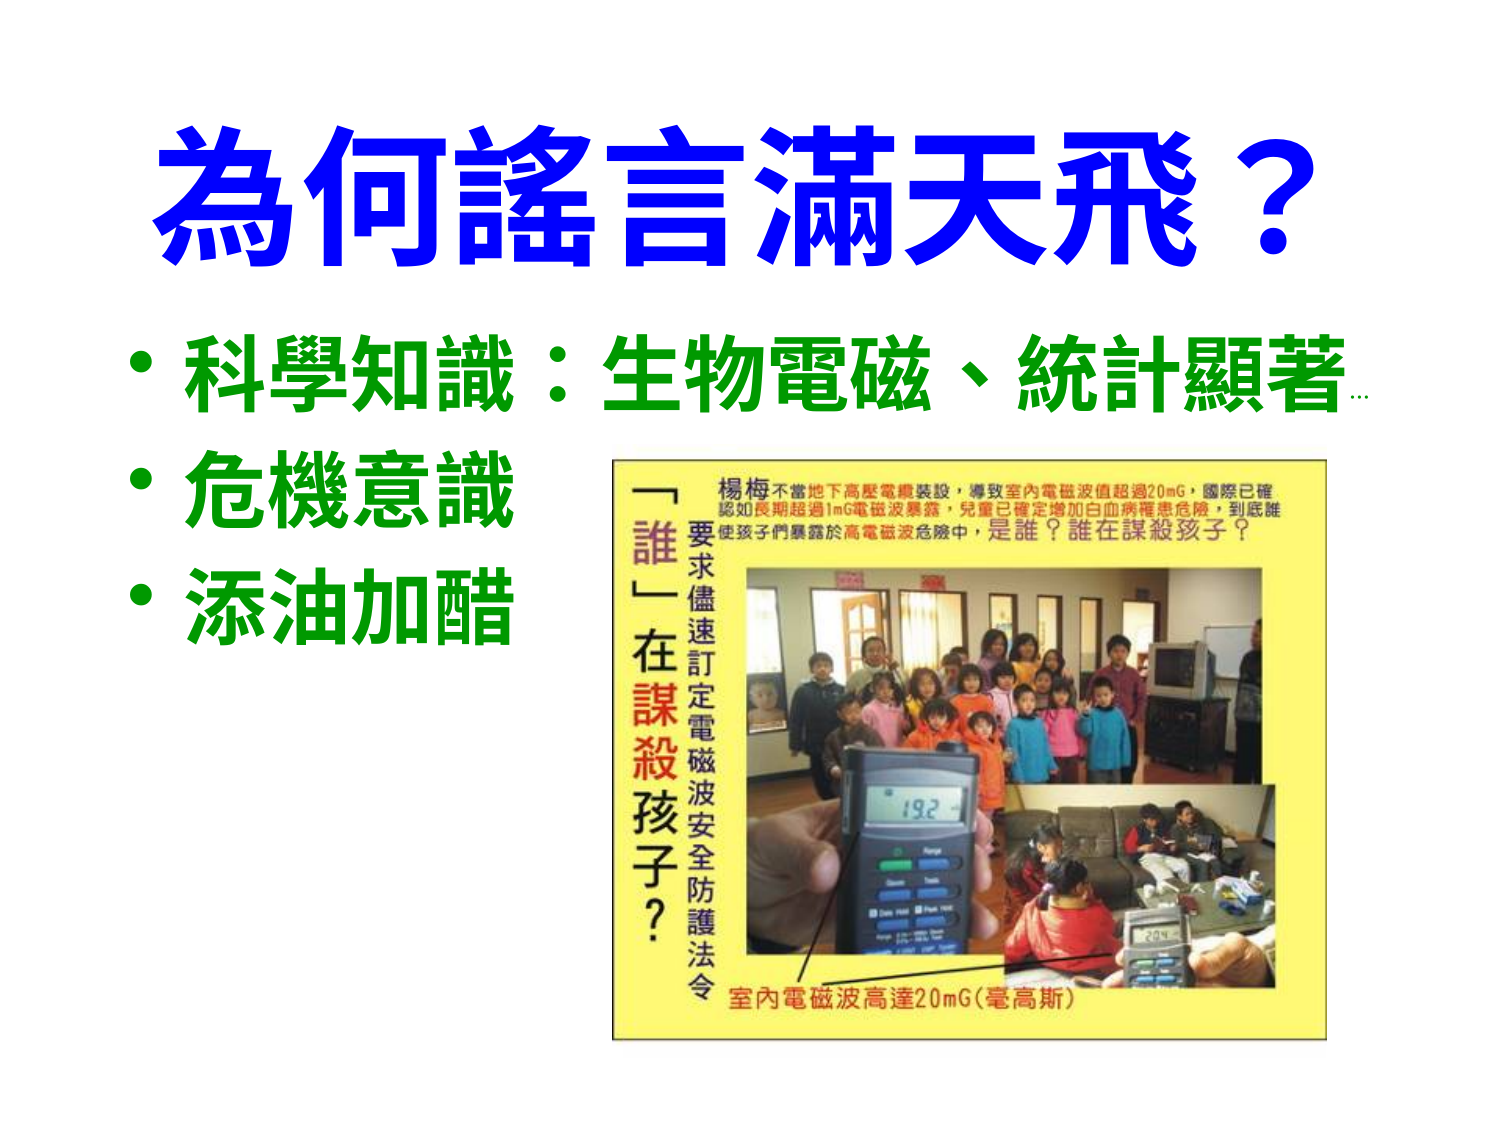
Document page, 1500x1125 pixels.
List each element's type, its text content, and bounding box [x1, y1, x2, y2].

picture [611, 444, 1328, 1079]
title 為何謠言滿天飛？ [112, 99, 1388, 288]
list 科學知識：生物電磁、統計顯著… 危機意識 添油加醋 [112, 314, 1388, 1000]
